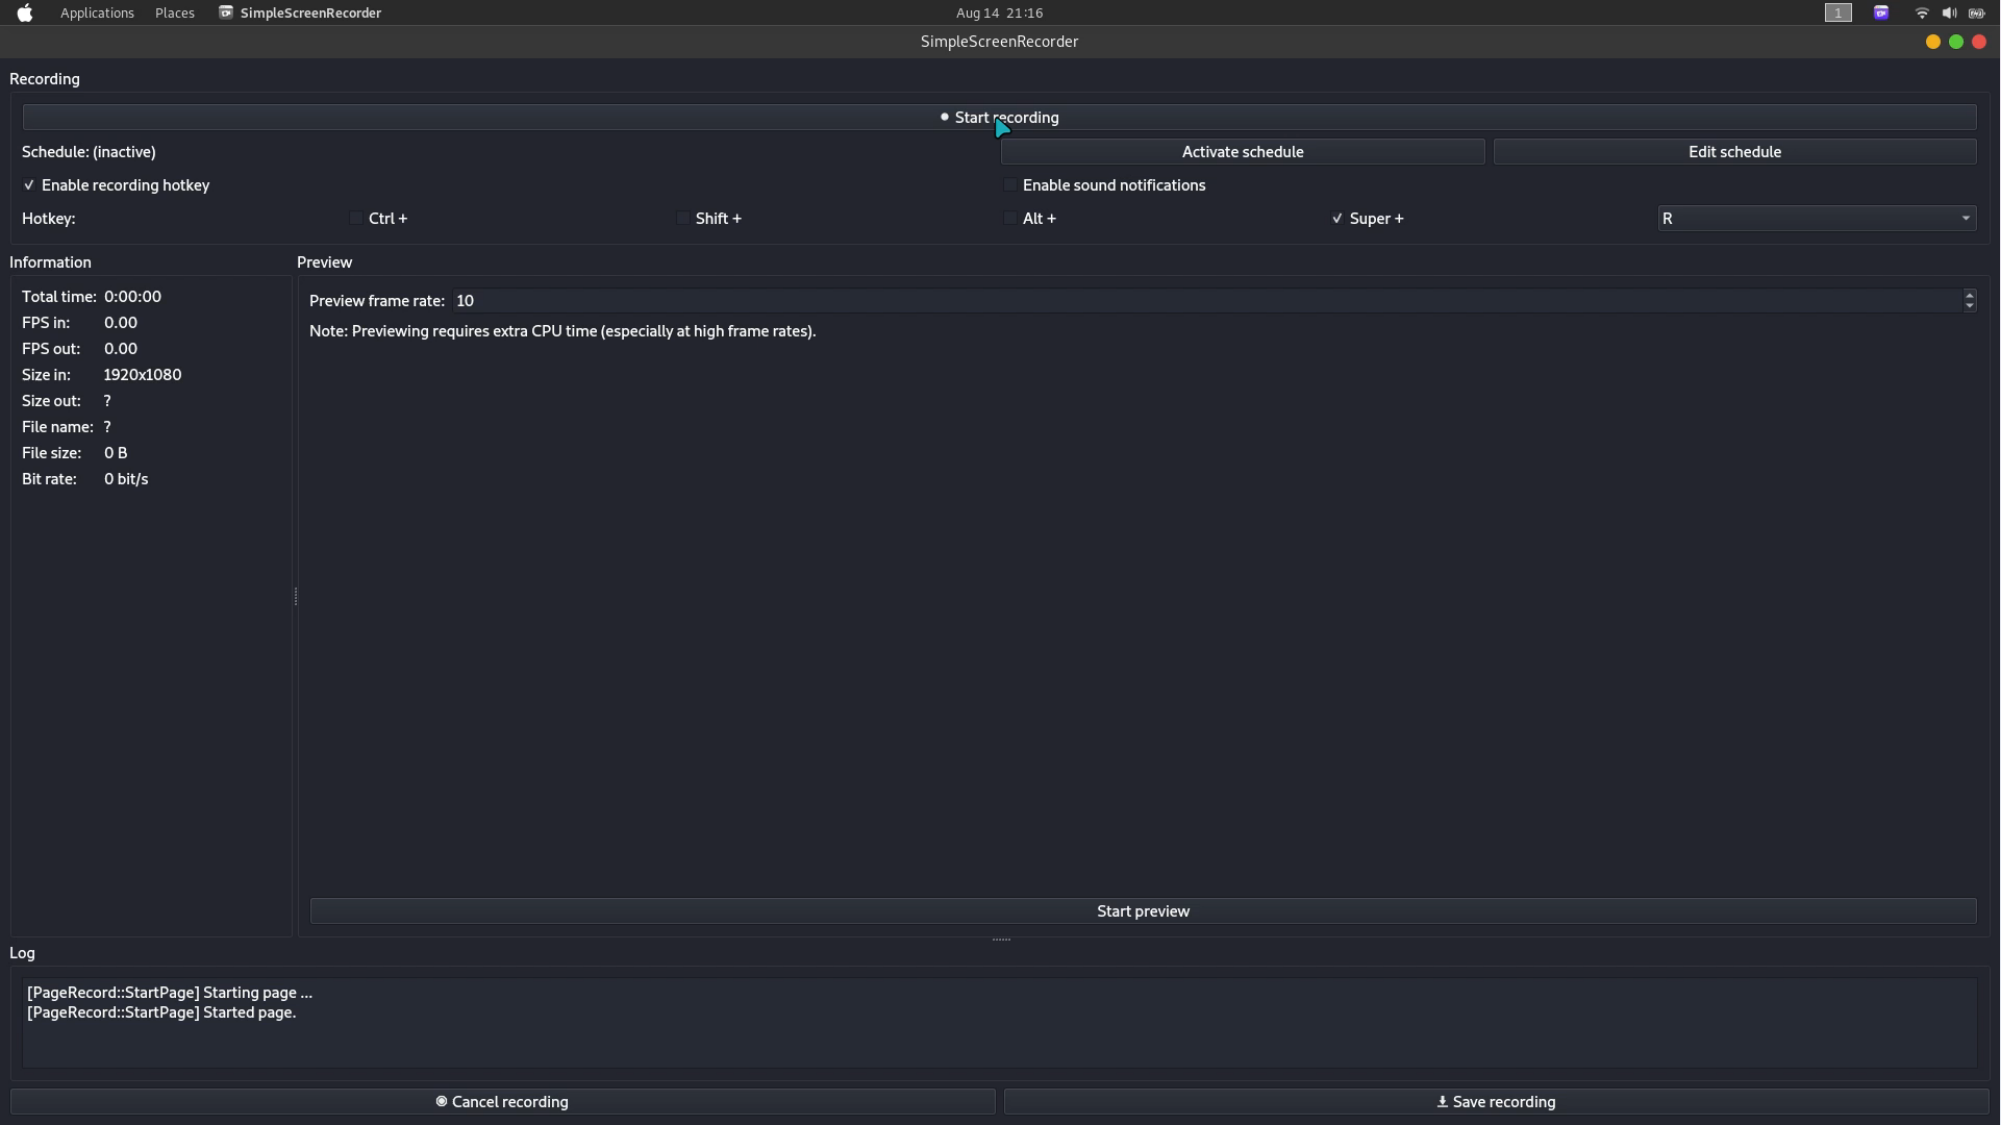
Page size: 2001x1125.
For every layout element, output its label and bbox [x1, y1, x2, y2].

text_box [0, 0, 2000, 1125]
